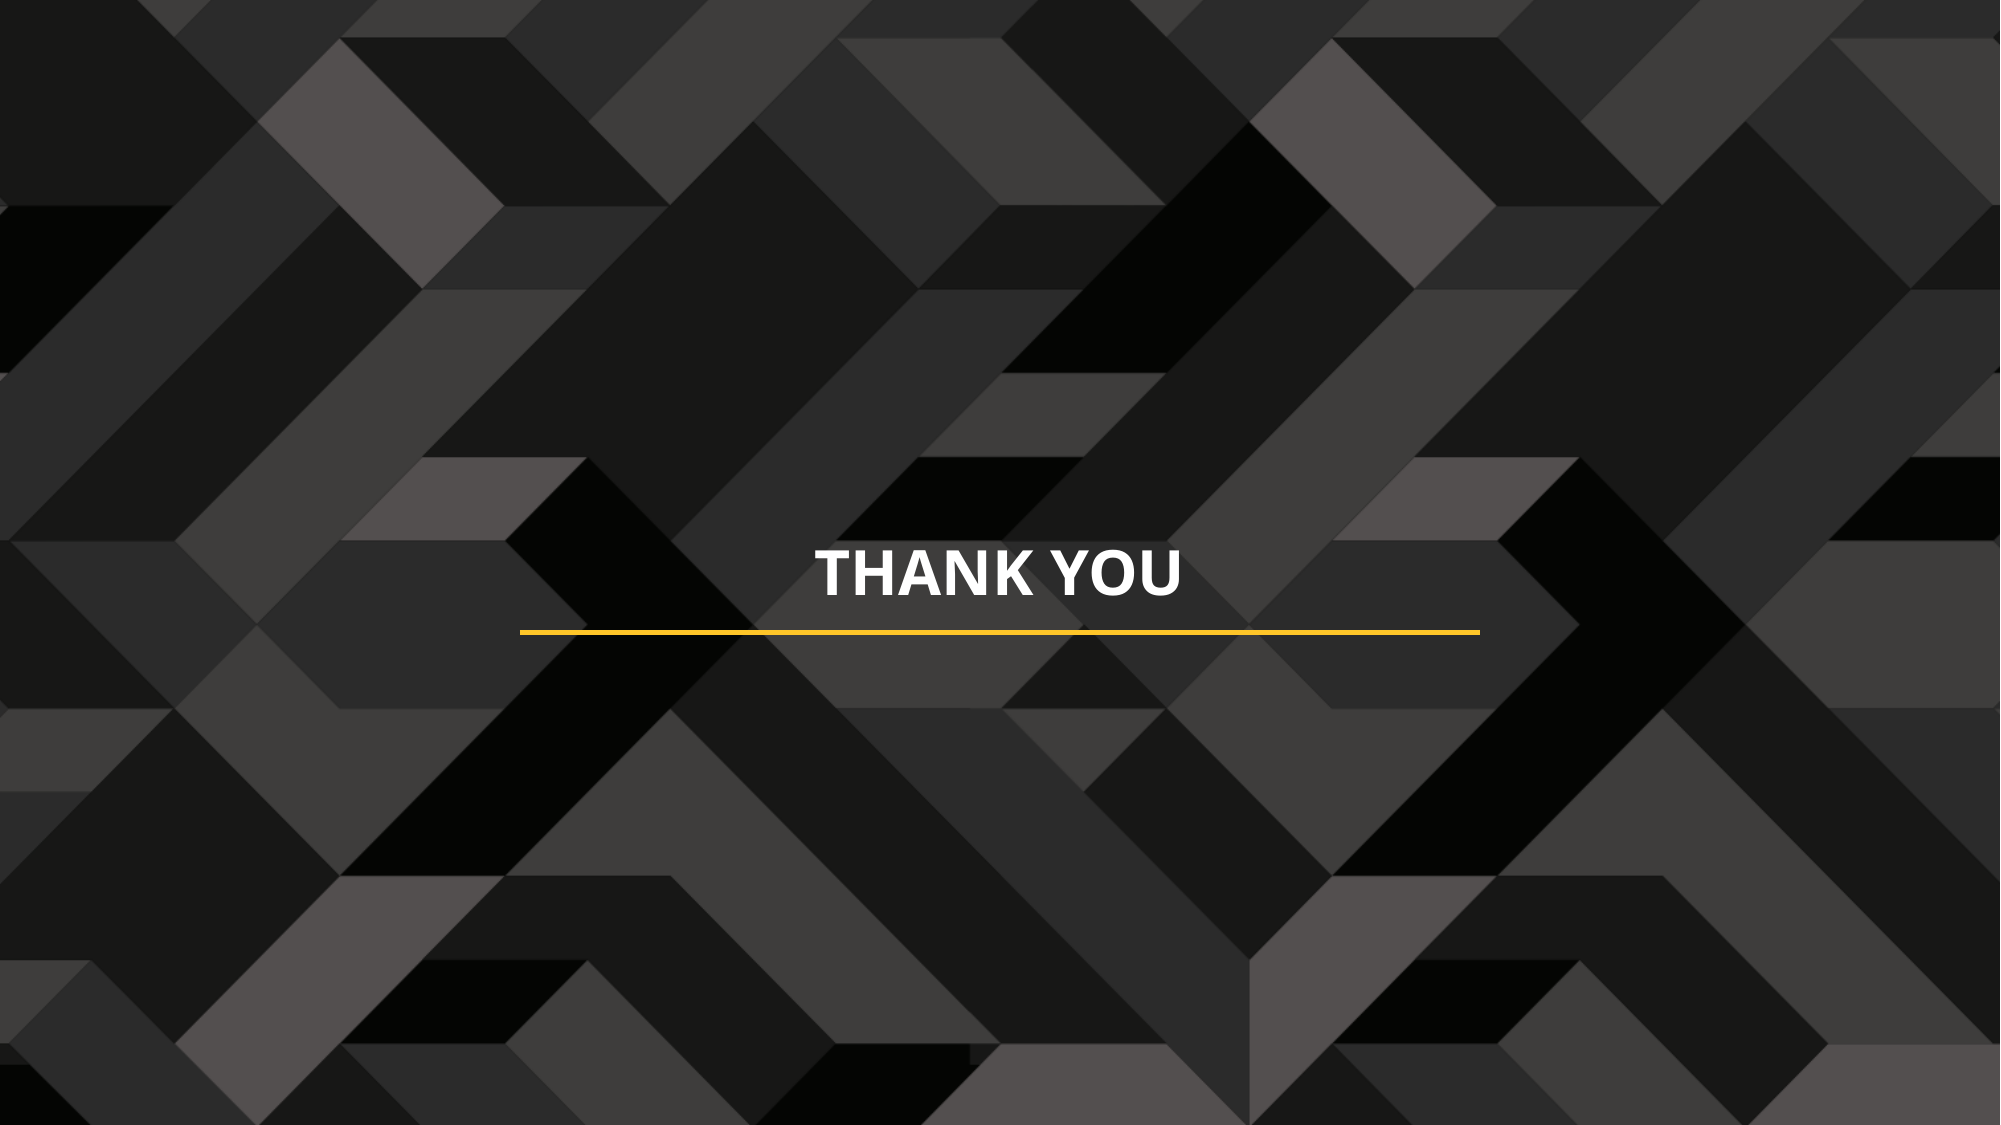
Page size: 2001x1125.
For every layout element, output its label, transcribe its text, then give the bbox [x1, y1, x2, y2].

list THANK YOU [460, 532, 1540, 624]
